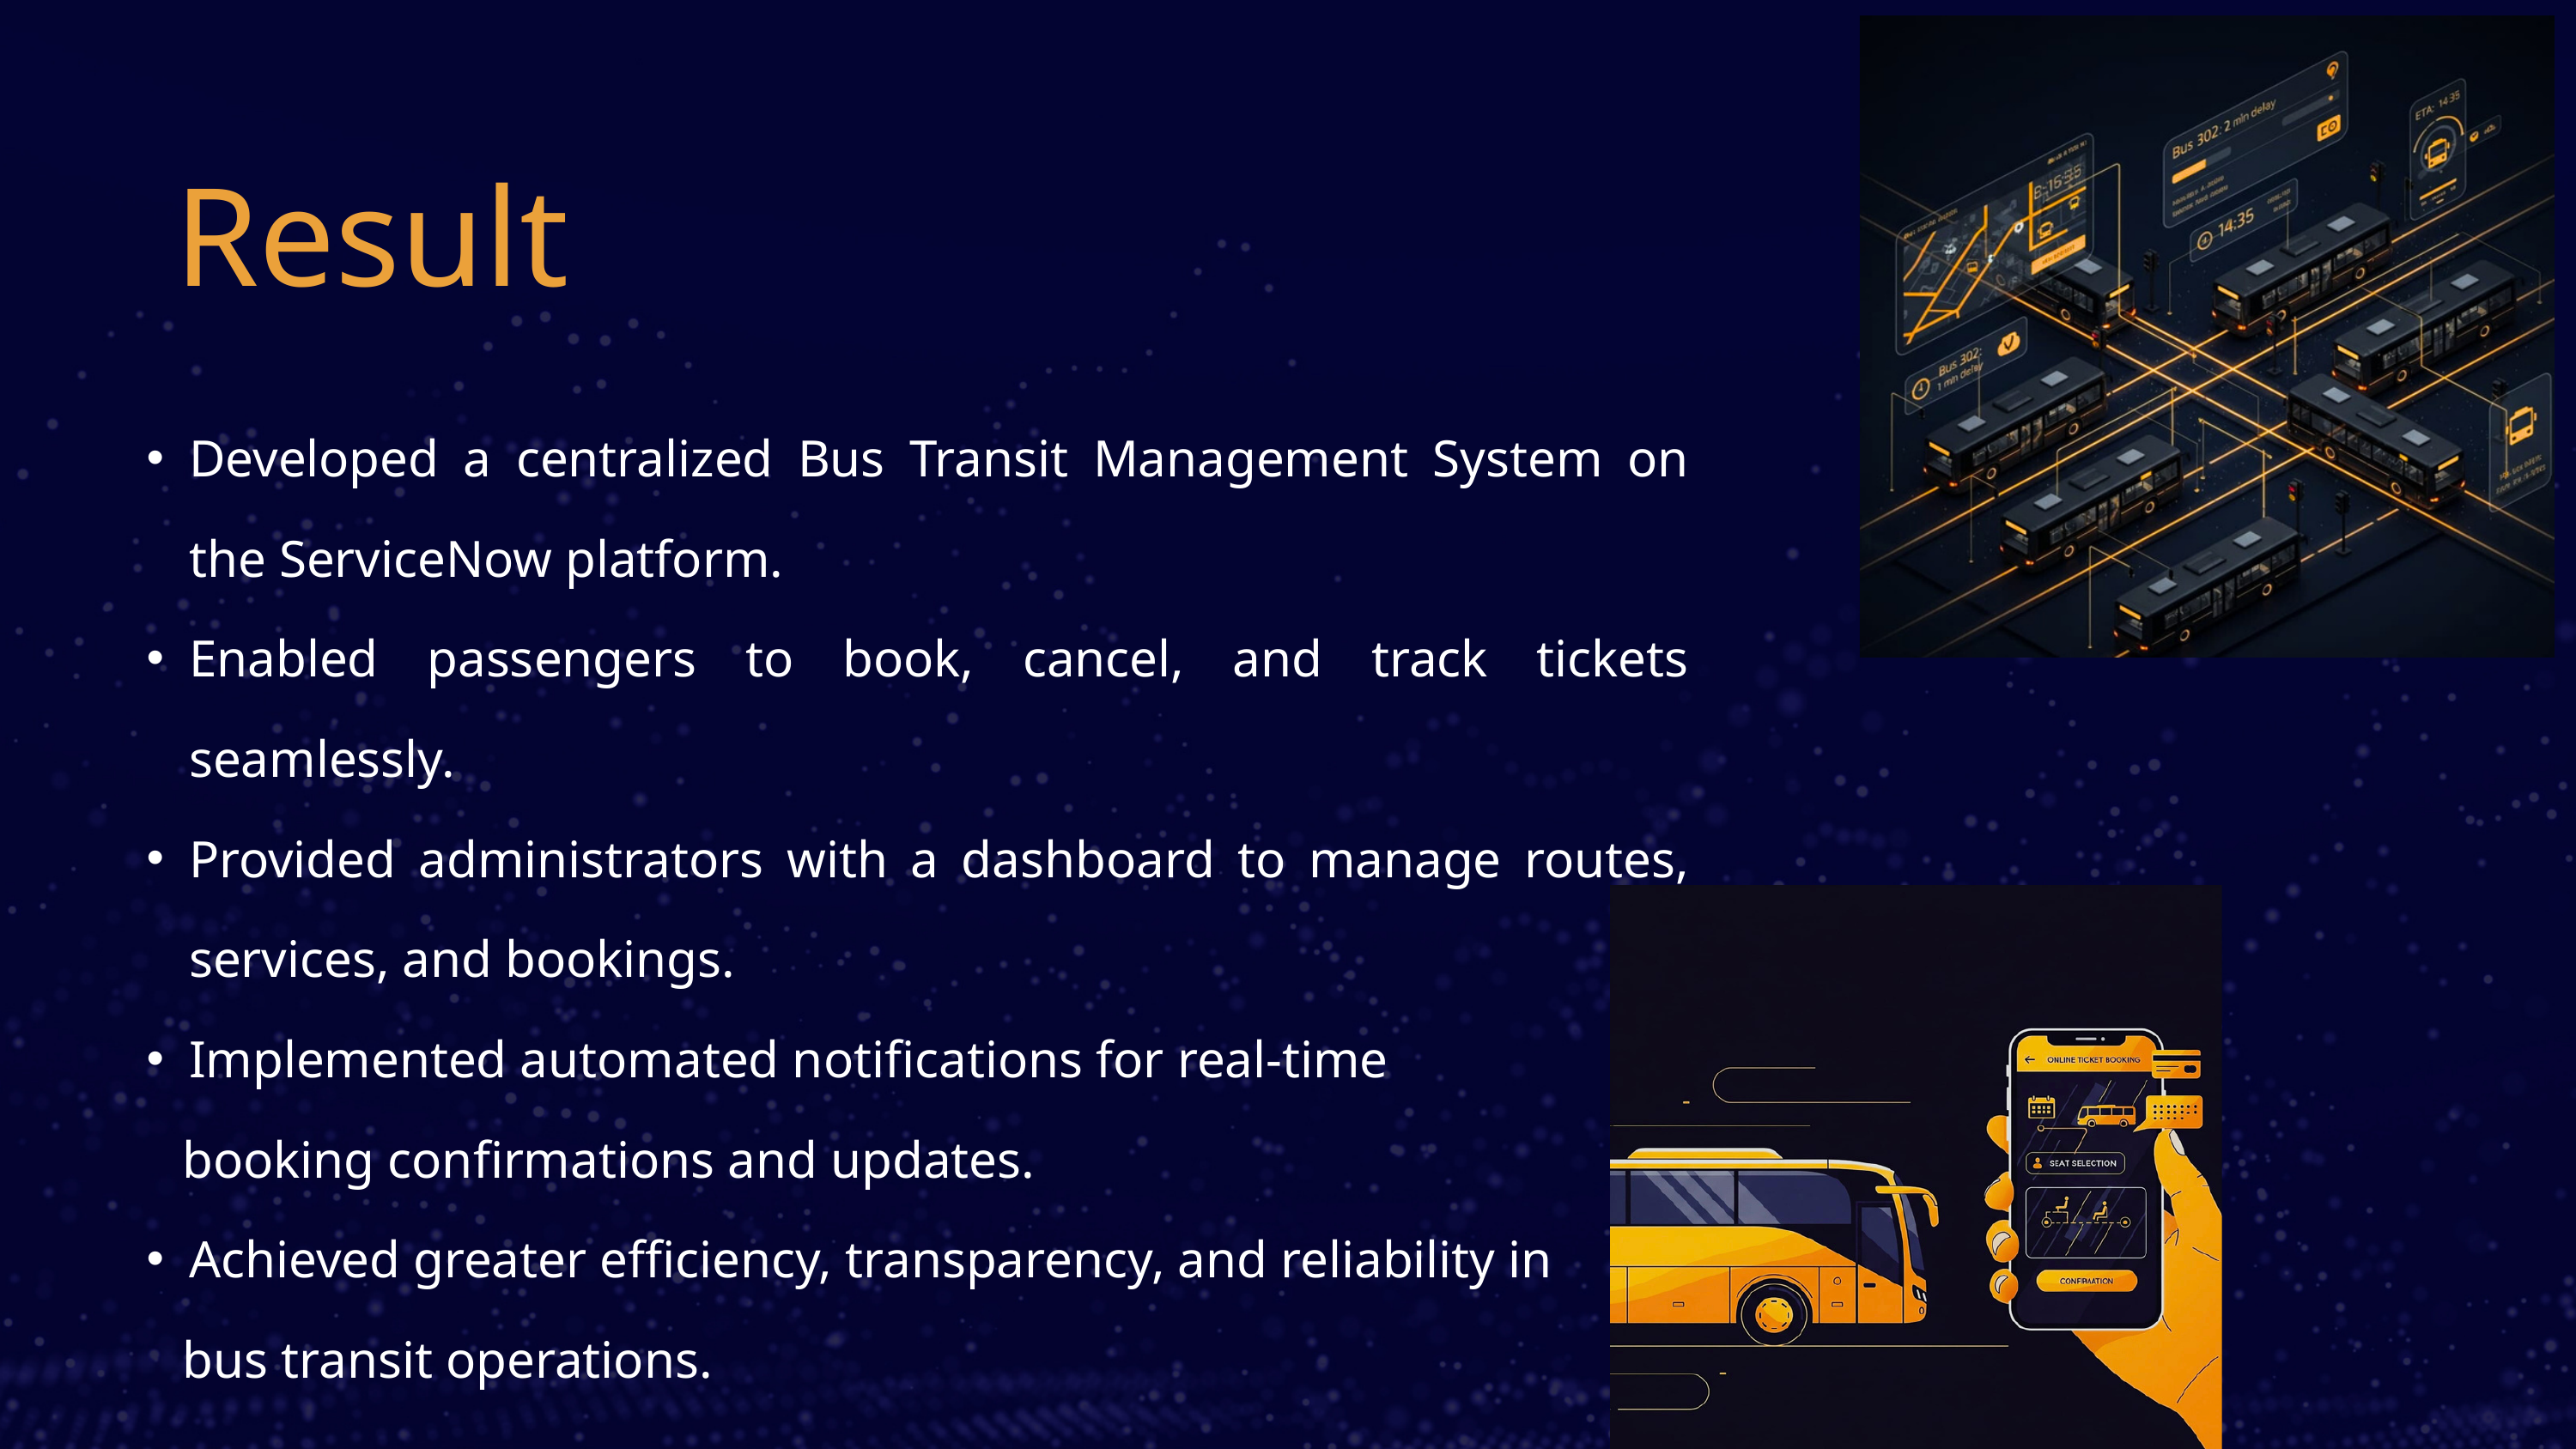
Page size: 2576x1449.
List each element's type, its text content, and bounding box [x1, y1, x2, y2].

text_box [0, 0, 2576, 1449]
text_box [1689, 885, 2222, 1449]
text_box Developed a centralized Bus Transit Management System on the ServiceNow platform. Enabled passengers to book, cancel, and track tickets seamlessly. Provided administrators with a dashboard to manage routes, services, and bookings. Implemented automated notifications for real-time booking confirmations and updates. Achieved greater efficiency, transparency, and reliability in bus transit operations. [104, 286, 1689, 1449]
text_box Result [174, 167, 1372, 286]
text_box [1859, 15, 2555, 658]
